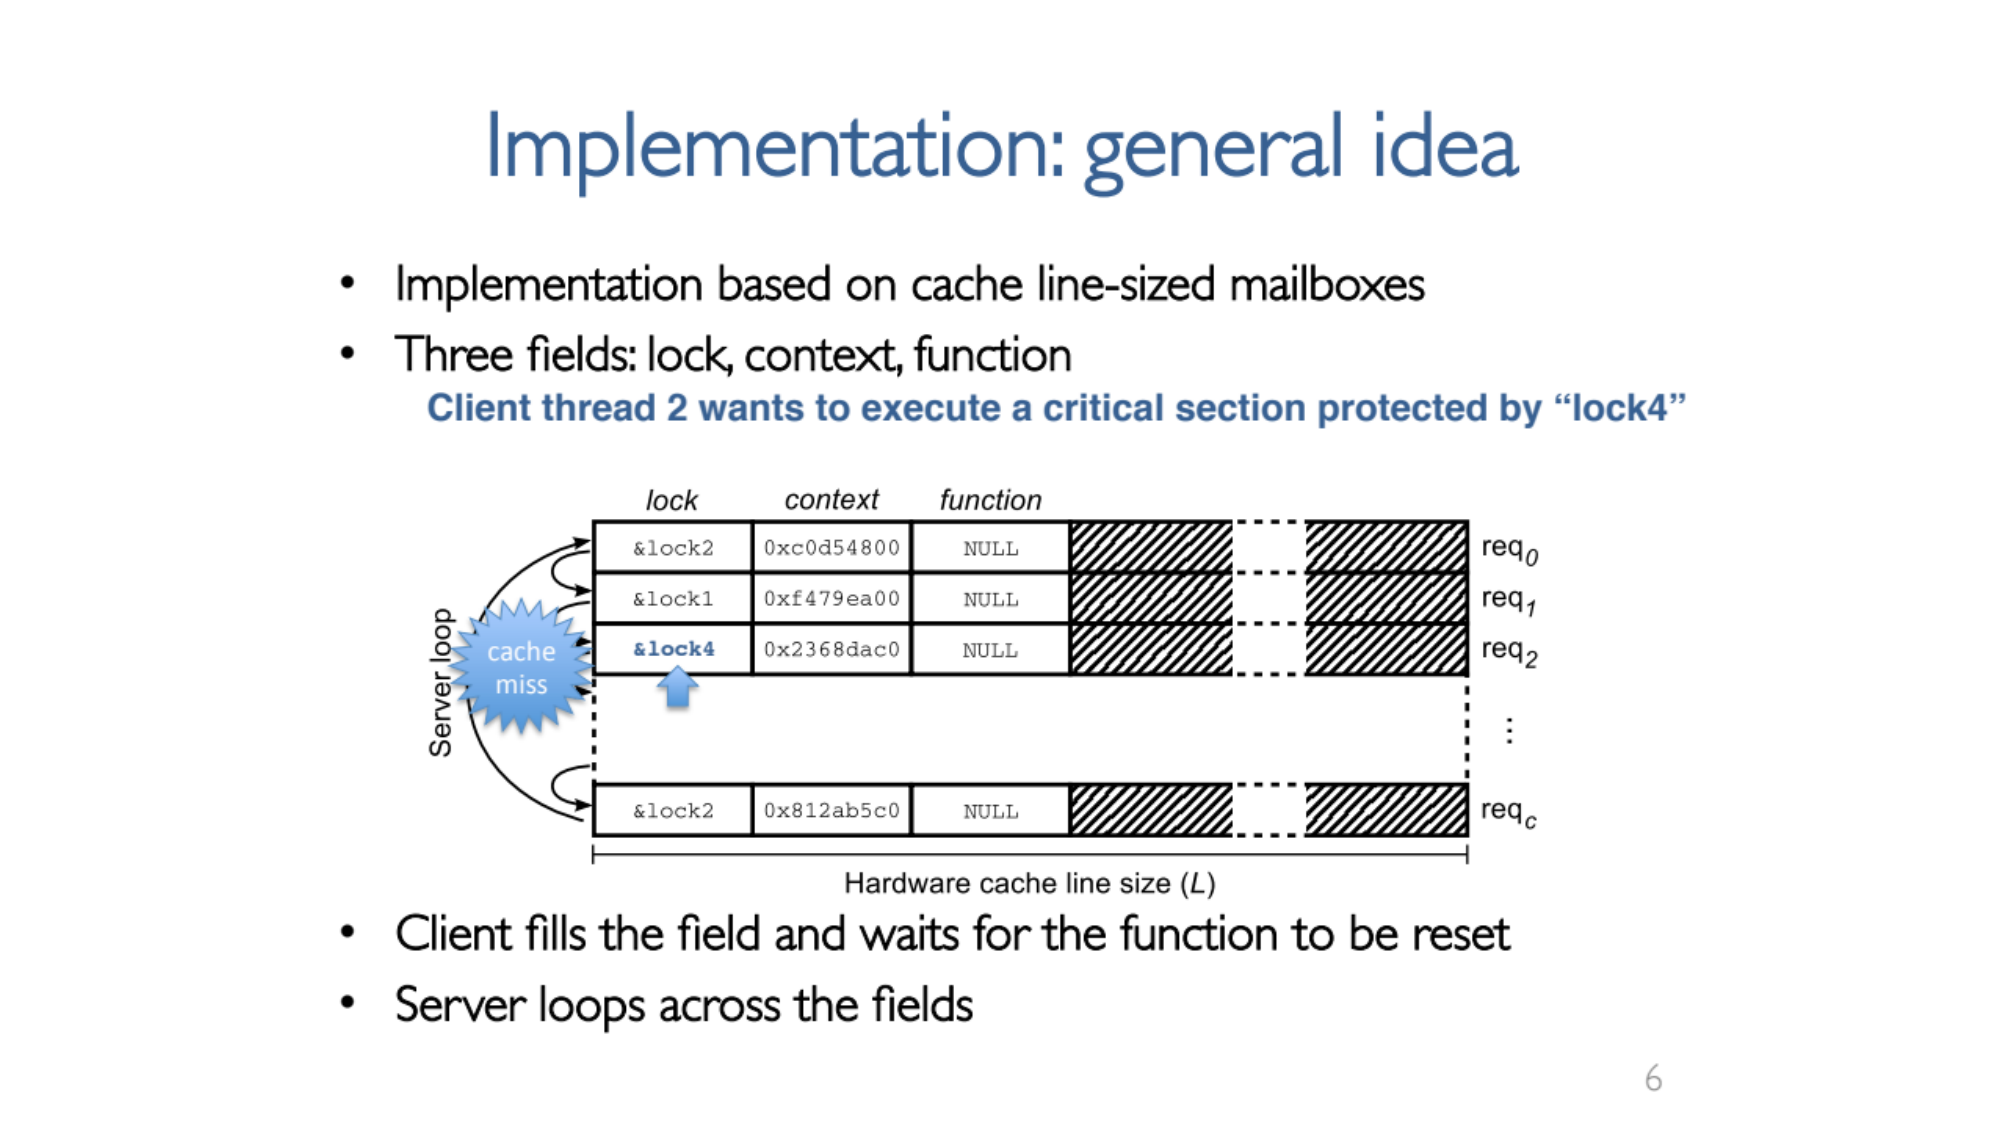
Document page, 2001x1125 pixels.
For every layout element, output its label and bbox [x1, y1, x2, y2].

picture [249, 0, 1750, 1125]
